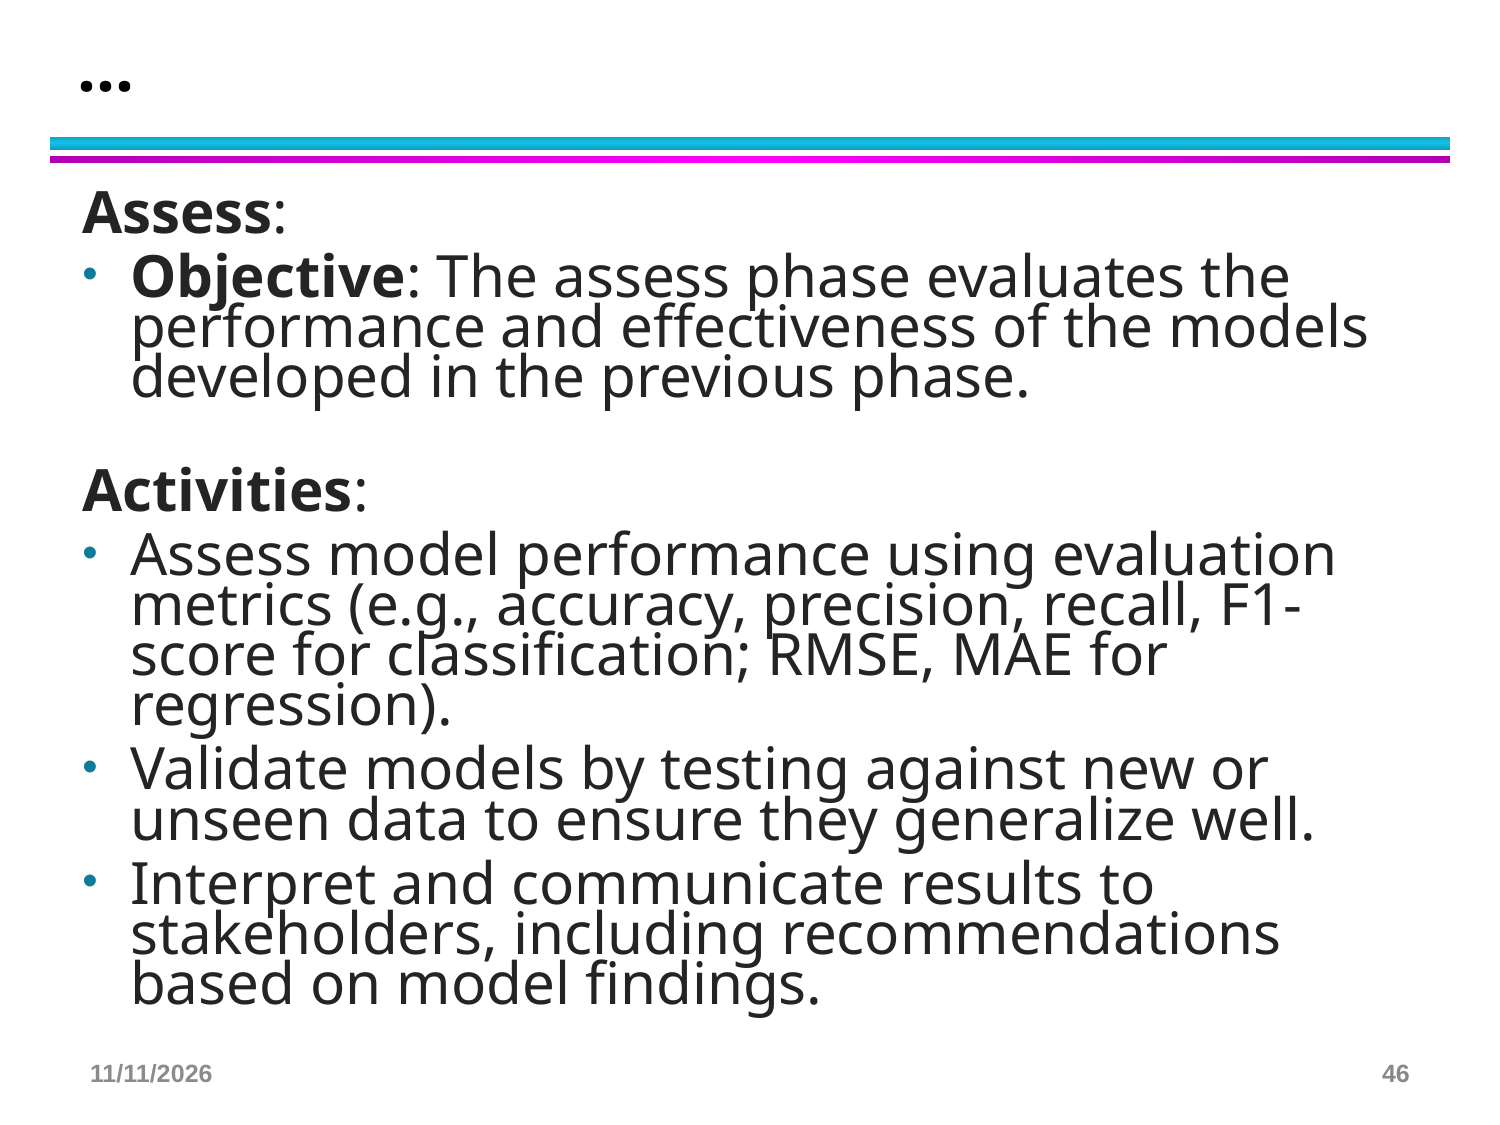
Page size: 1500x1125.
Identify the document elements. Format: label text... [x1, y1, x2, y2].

slide_number 46 [1074, 1042, 1425, 1103]
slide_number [75, 1042, 425, 1103]
title … [62, 24, 1421, 113]
list Assess: Objective: The assess phase evaluates the performance and effectiveness of the models developed in the previous phase. Activities: Assess model performance using evaluation metrics (e.g., accuracy, precision, recall, F1-score for classification; RMSE, MAE for regression). Validate models by testing against new or unseen data to ensure they generalize well. Interpret and communicate results to stakeholders, including recommendations based on model findings. [67, 187, 1432, 1038]
